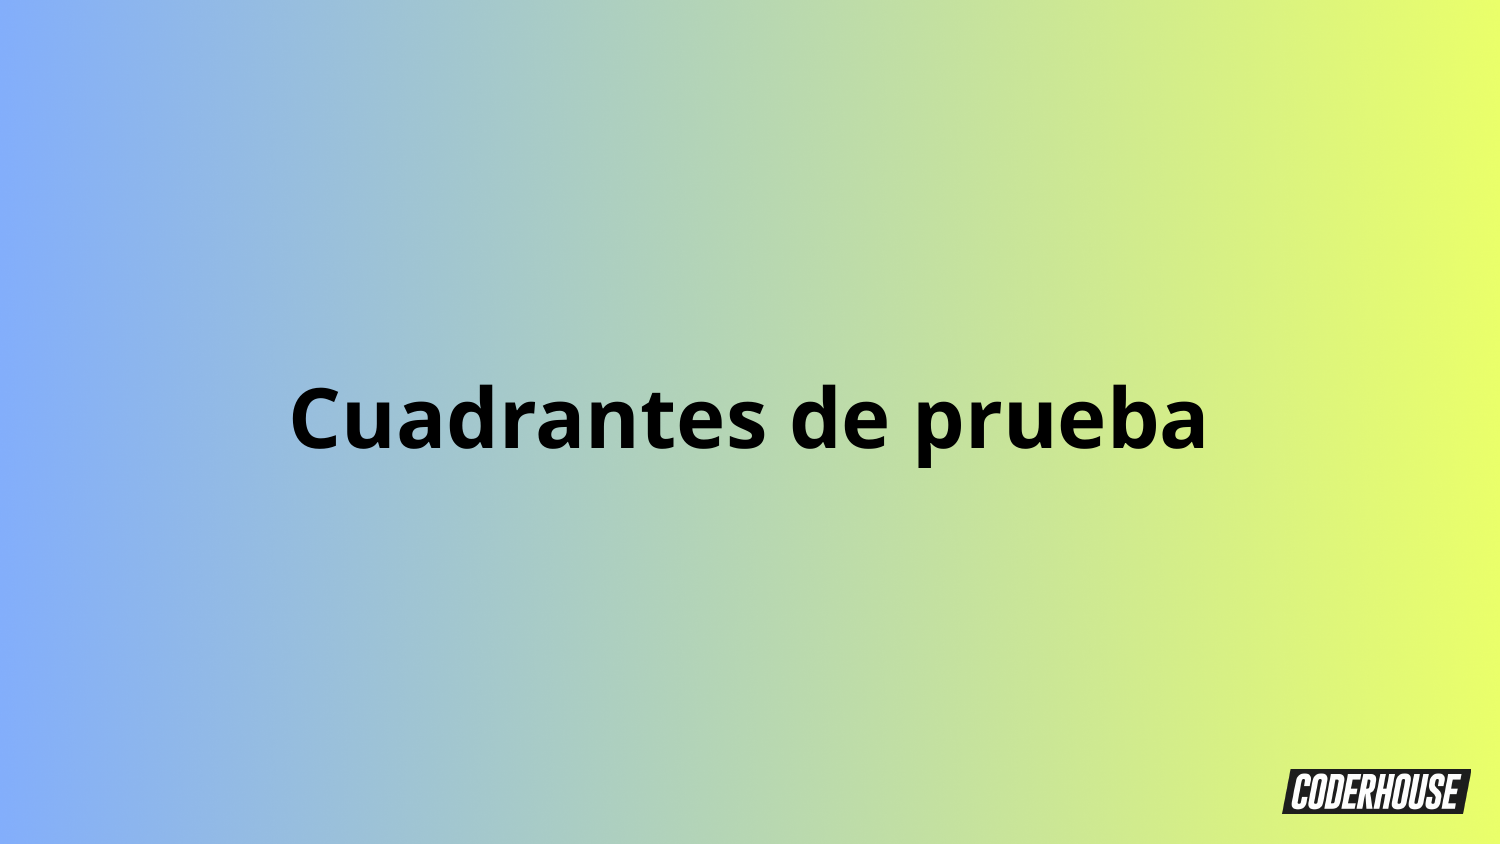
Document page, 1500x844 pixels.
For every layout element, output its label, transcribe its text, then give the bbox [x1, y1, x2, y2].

picture [0, 0, 1500, 844]
text_box Cuadrantes de prueba [239, 361, 1261, 482]
